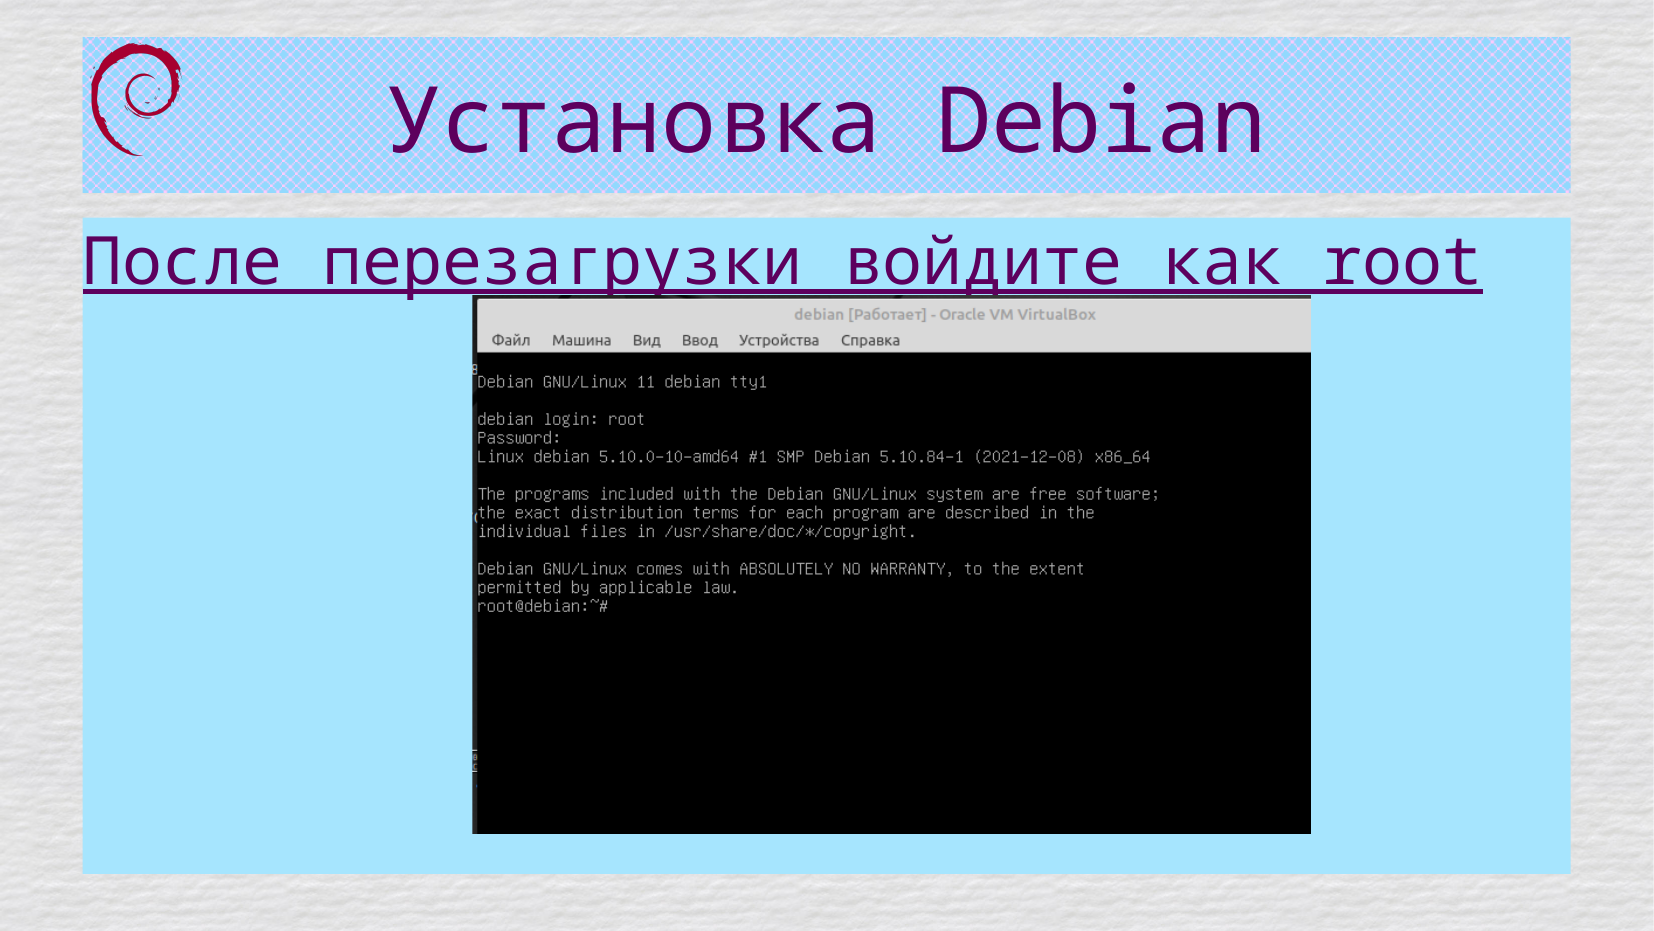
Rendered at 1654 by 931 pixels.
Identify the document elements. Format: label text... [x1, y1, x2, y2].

text_box После перезагрузки войдите как root [82, 217, 1571, 874]
text_box Установка Debian [82, 37, 1571, 193]
picture [0, 0, 1654, 931]
